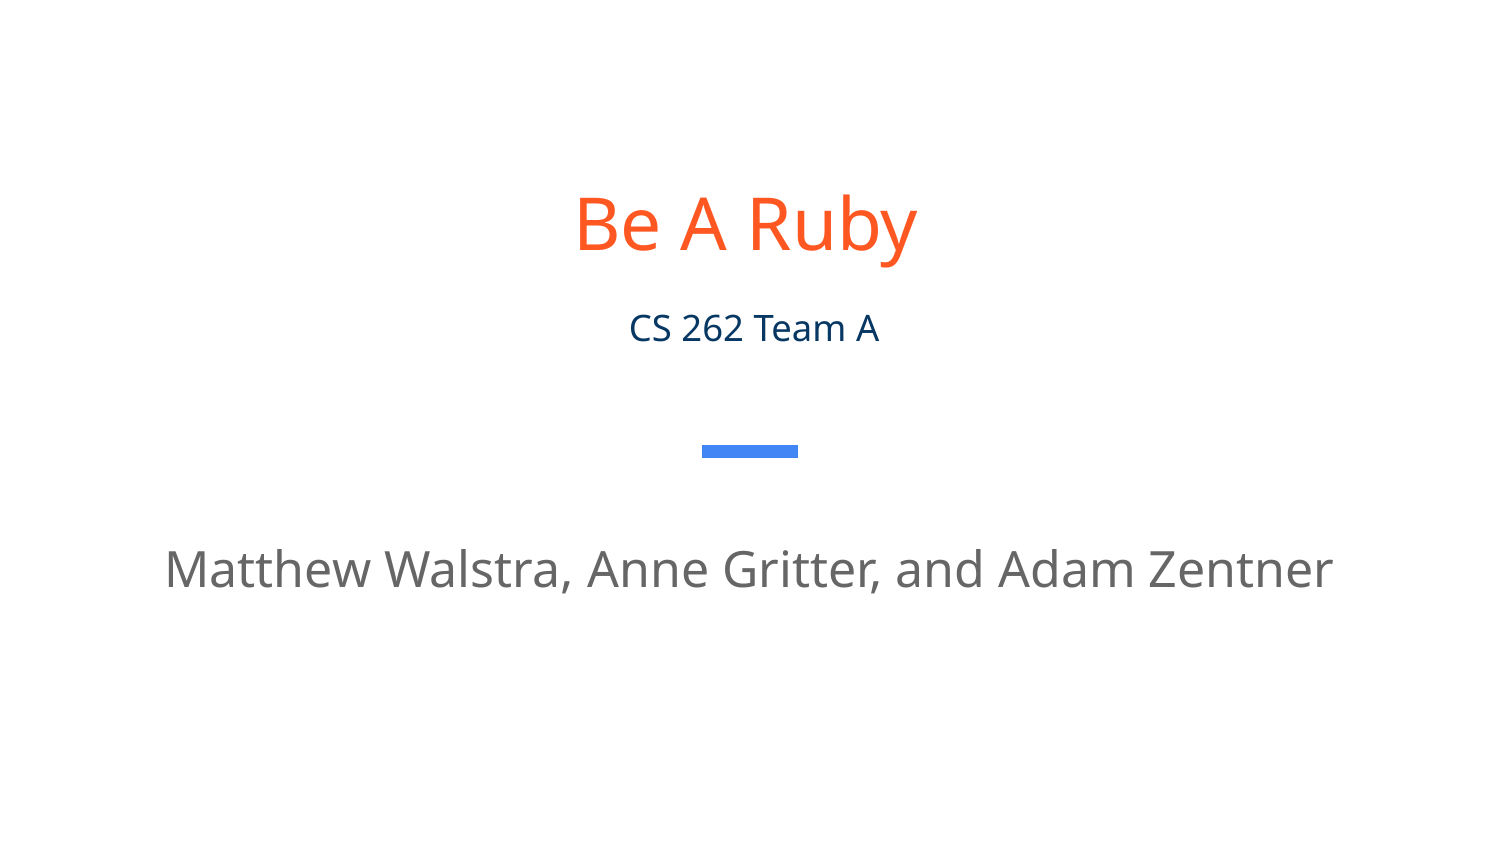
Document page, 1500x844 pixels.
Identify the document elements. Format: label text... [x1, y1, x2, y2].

title CS 262 Team A [55, 286, 1454, 367]
subtitle Matthew Walstra, Anne Gritter, and Adam Zentner [51, 519, 1449, 640]
title Be A Ruby [46, 156, 1445, 287]
